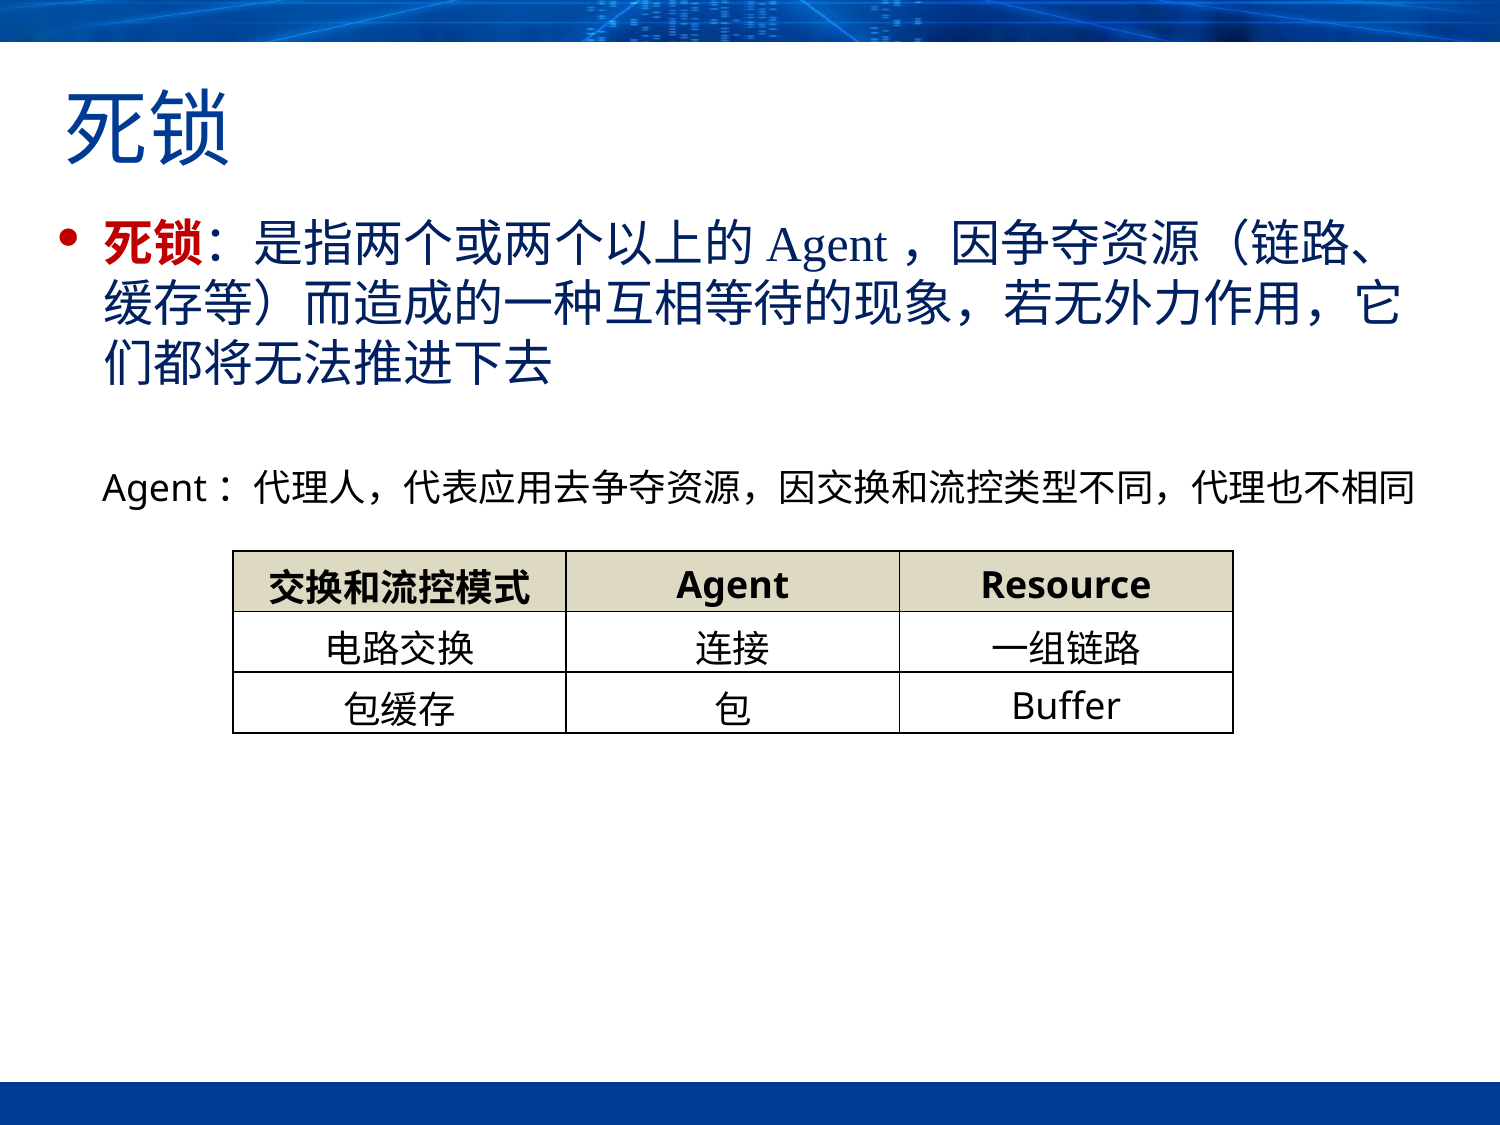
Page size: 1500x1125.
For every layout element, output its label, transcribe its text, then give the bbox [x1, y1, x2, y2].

text_box Agent：代理人，代表应用去争夺资源，因交换和流控类型不同，代理也不相同 [87, 456, 1432, 516]
table_header Agent [567, 552, 899, 611]
text_box [0, 1080, 1500, 1125]
table_cell 包 [567, 673, 899, 732]
table_cell 电路交换 [234, 612, 565, 671]
text_box 死锁 [64, 78, 1447, 177]
table_header Resource [900, 552, 1232, 611]
table_cell 包缓存 [234, 673, 565, 732]
text_box 死锁：是指两个或两个以上的Agent，因争夺资源（链路、缓存等）而造成的一种互相等待的现象，若无外力作用，它们都将无法推进下去 [42, 203, 1424, 399]
table_cell 连接 [567, 612, 899, 671]
picture [0, 0, 1500, 42]
table_cell 一组链路 [900, 612, 1232, 671]
table_header 交换和流控模式 [234, 552, 565, 611]
table_cell Buffer [900, 673, 1232, 732]
